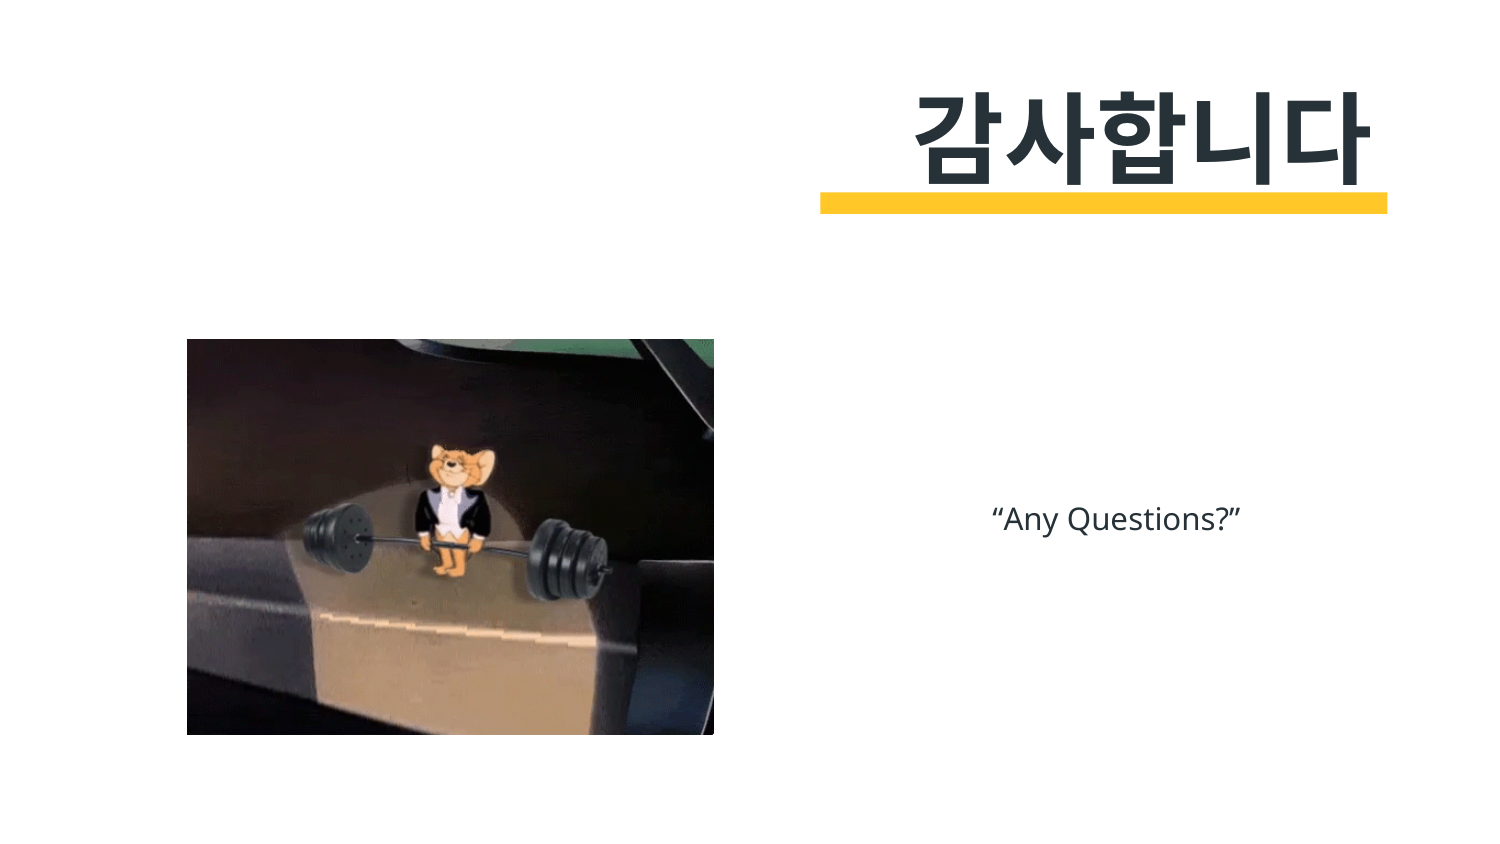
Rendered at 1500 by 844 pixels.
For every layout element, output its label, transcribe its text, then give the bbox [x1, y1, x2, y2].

picture [187, 339, 715, 735]
title 감사합니다 [112, 61, 1388, 168]
text_box [820, 192, 1388, 214]
list “Any Questions?” [876, 439, 1357, 597]
